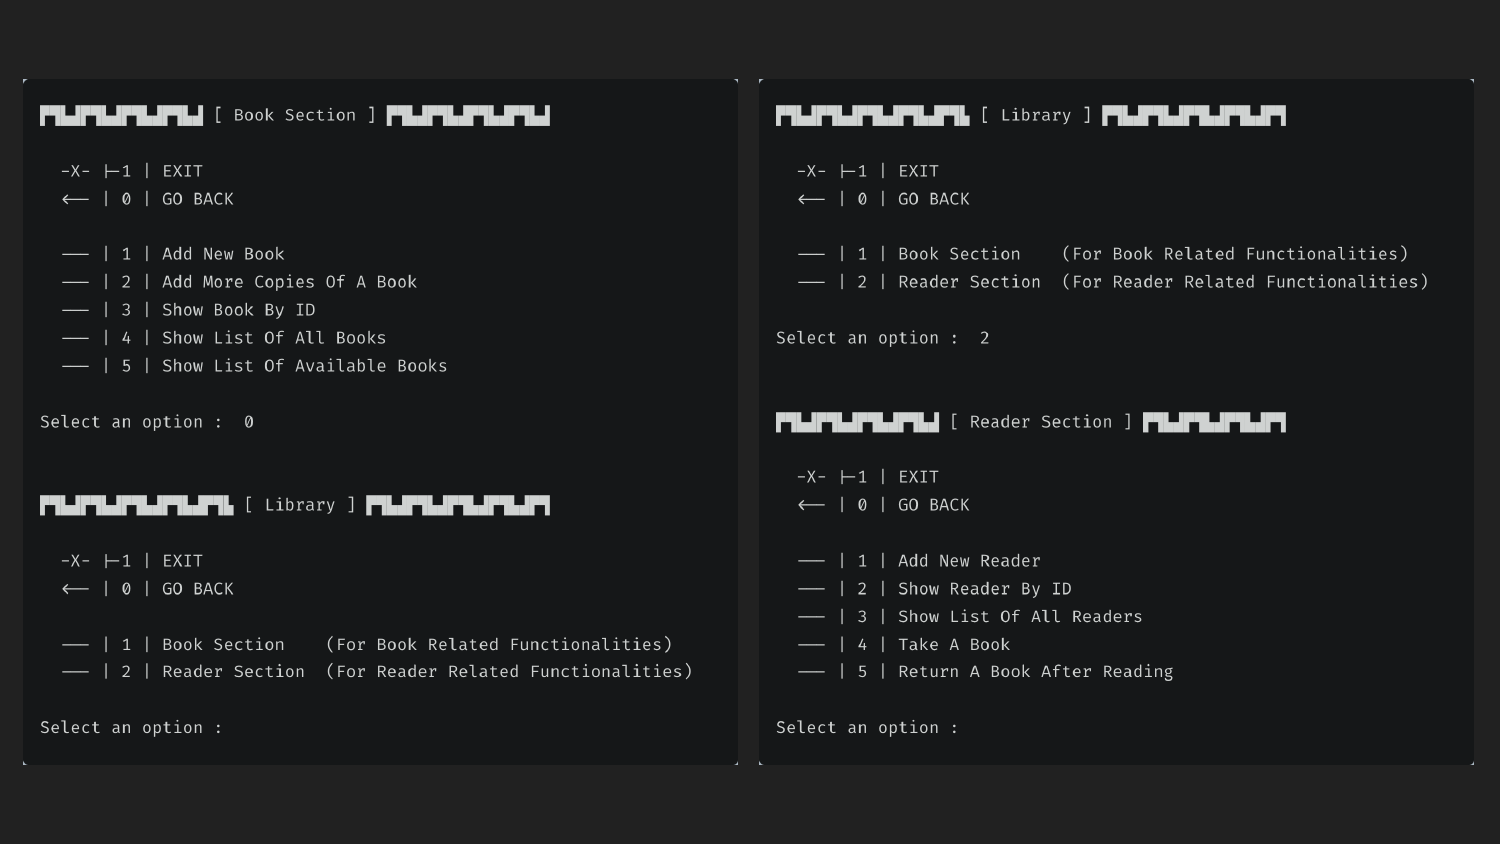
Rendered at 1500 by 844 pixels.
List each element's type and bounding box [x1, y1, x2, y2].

picture [22, 78, 738, 765]
picture [758, 78, 1474, 765]
